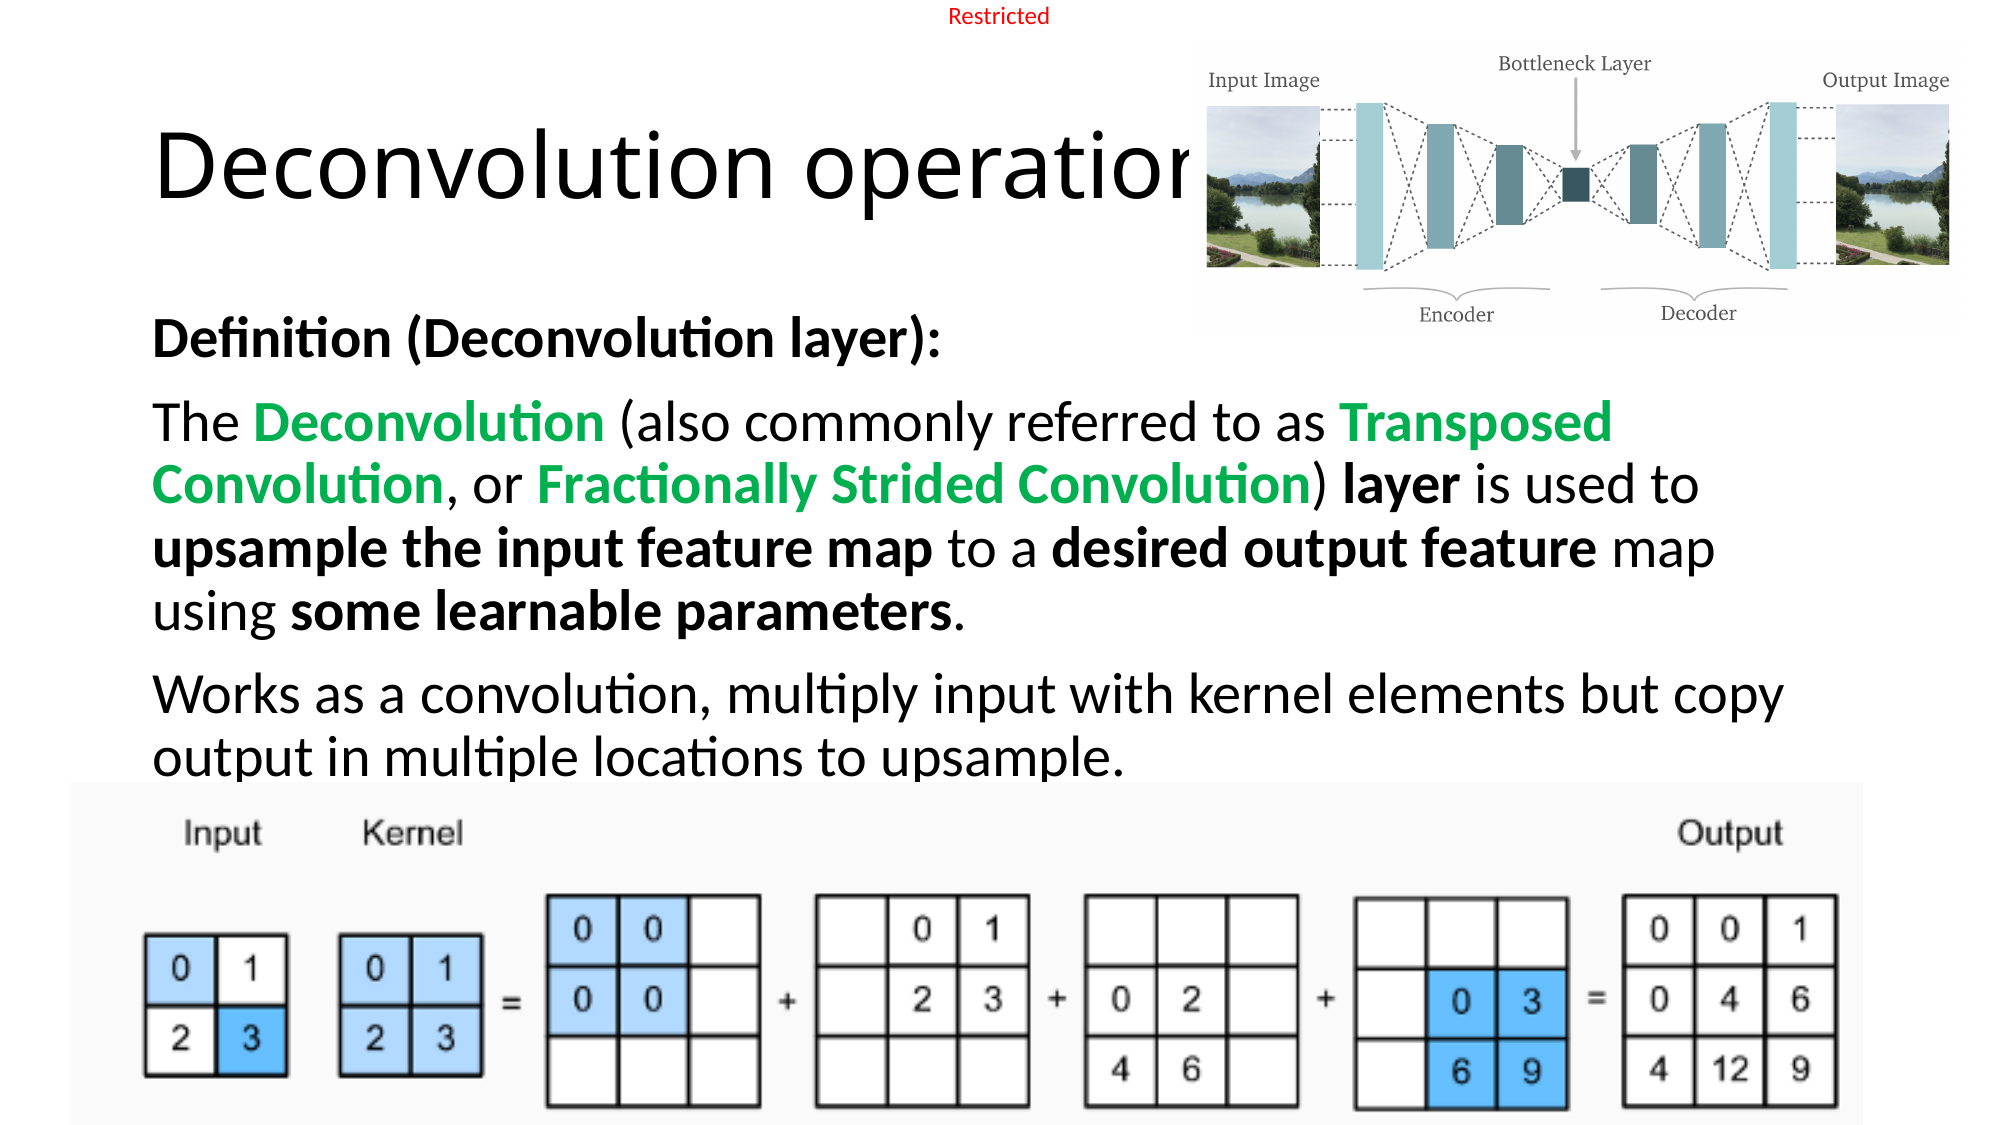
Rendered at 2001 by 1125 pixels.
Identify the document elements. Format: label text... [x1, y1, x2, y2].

picture [71, 782, 1863, 1125]
list Definition (Deconvolution layer): The Deconvolution (also commonly referred to as Transposed Convolution, or Fractionally Strided Convolution) layer is used to upsample the input feature map to a desired output feature map using some learnable parameters. Works as a convolution, multiply input with kernel elements but copy output in multiple locations to upsample. [137, 299, 1863, 782]
picture [1189, 44, 1967, 332]
title Deconvolution operation [137, 59, 1189, 278]
